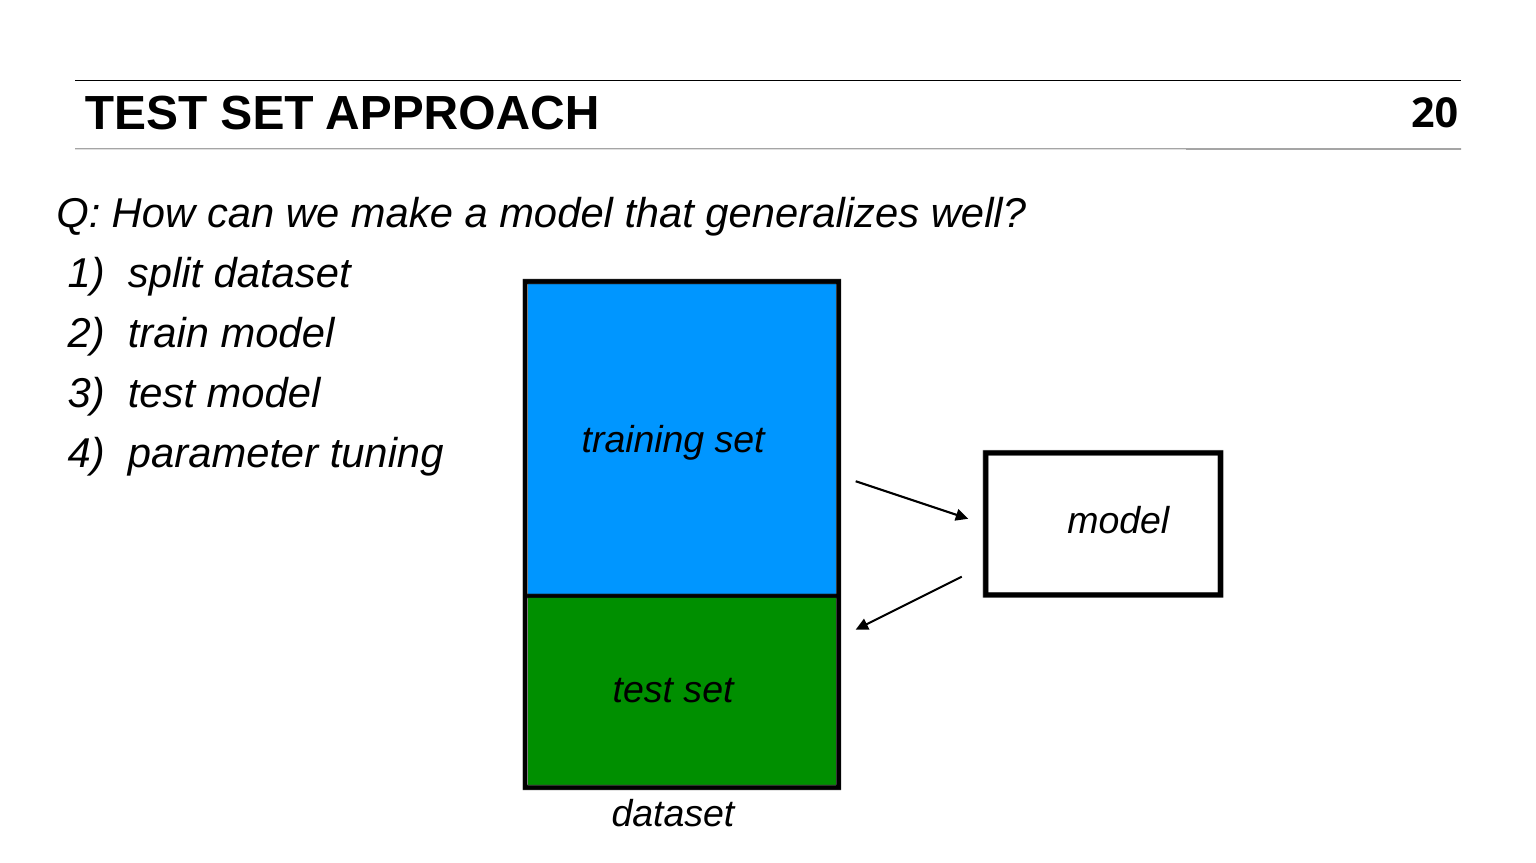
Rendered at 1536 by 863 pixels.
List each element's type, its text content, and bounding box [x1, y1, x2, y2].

text_box dataset [603, 794, 742, 841]
text_box [855, 579, 956, 630]
picture [517, 275, 844, 794]
title TEST SET APPROACH [76, 82, 1369, 251]
slide_number 20 [1410, 85, 1465, 144]
picture [956, 423, 1256, 632]
text_box Q: How can we make a model that generalizes well? 1) split dataset 2) train model 3) test model 4) parameter tuning [48, 168, 1035, 484]
